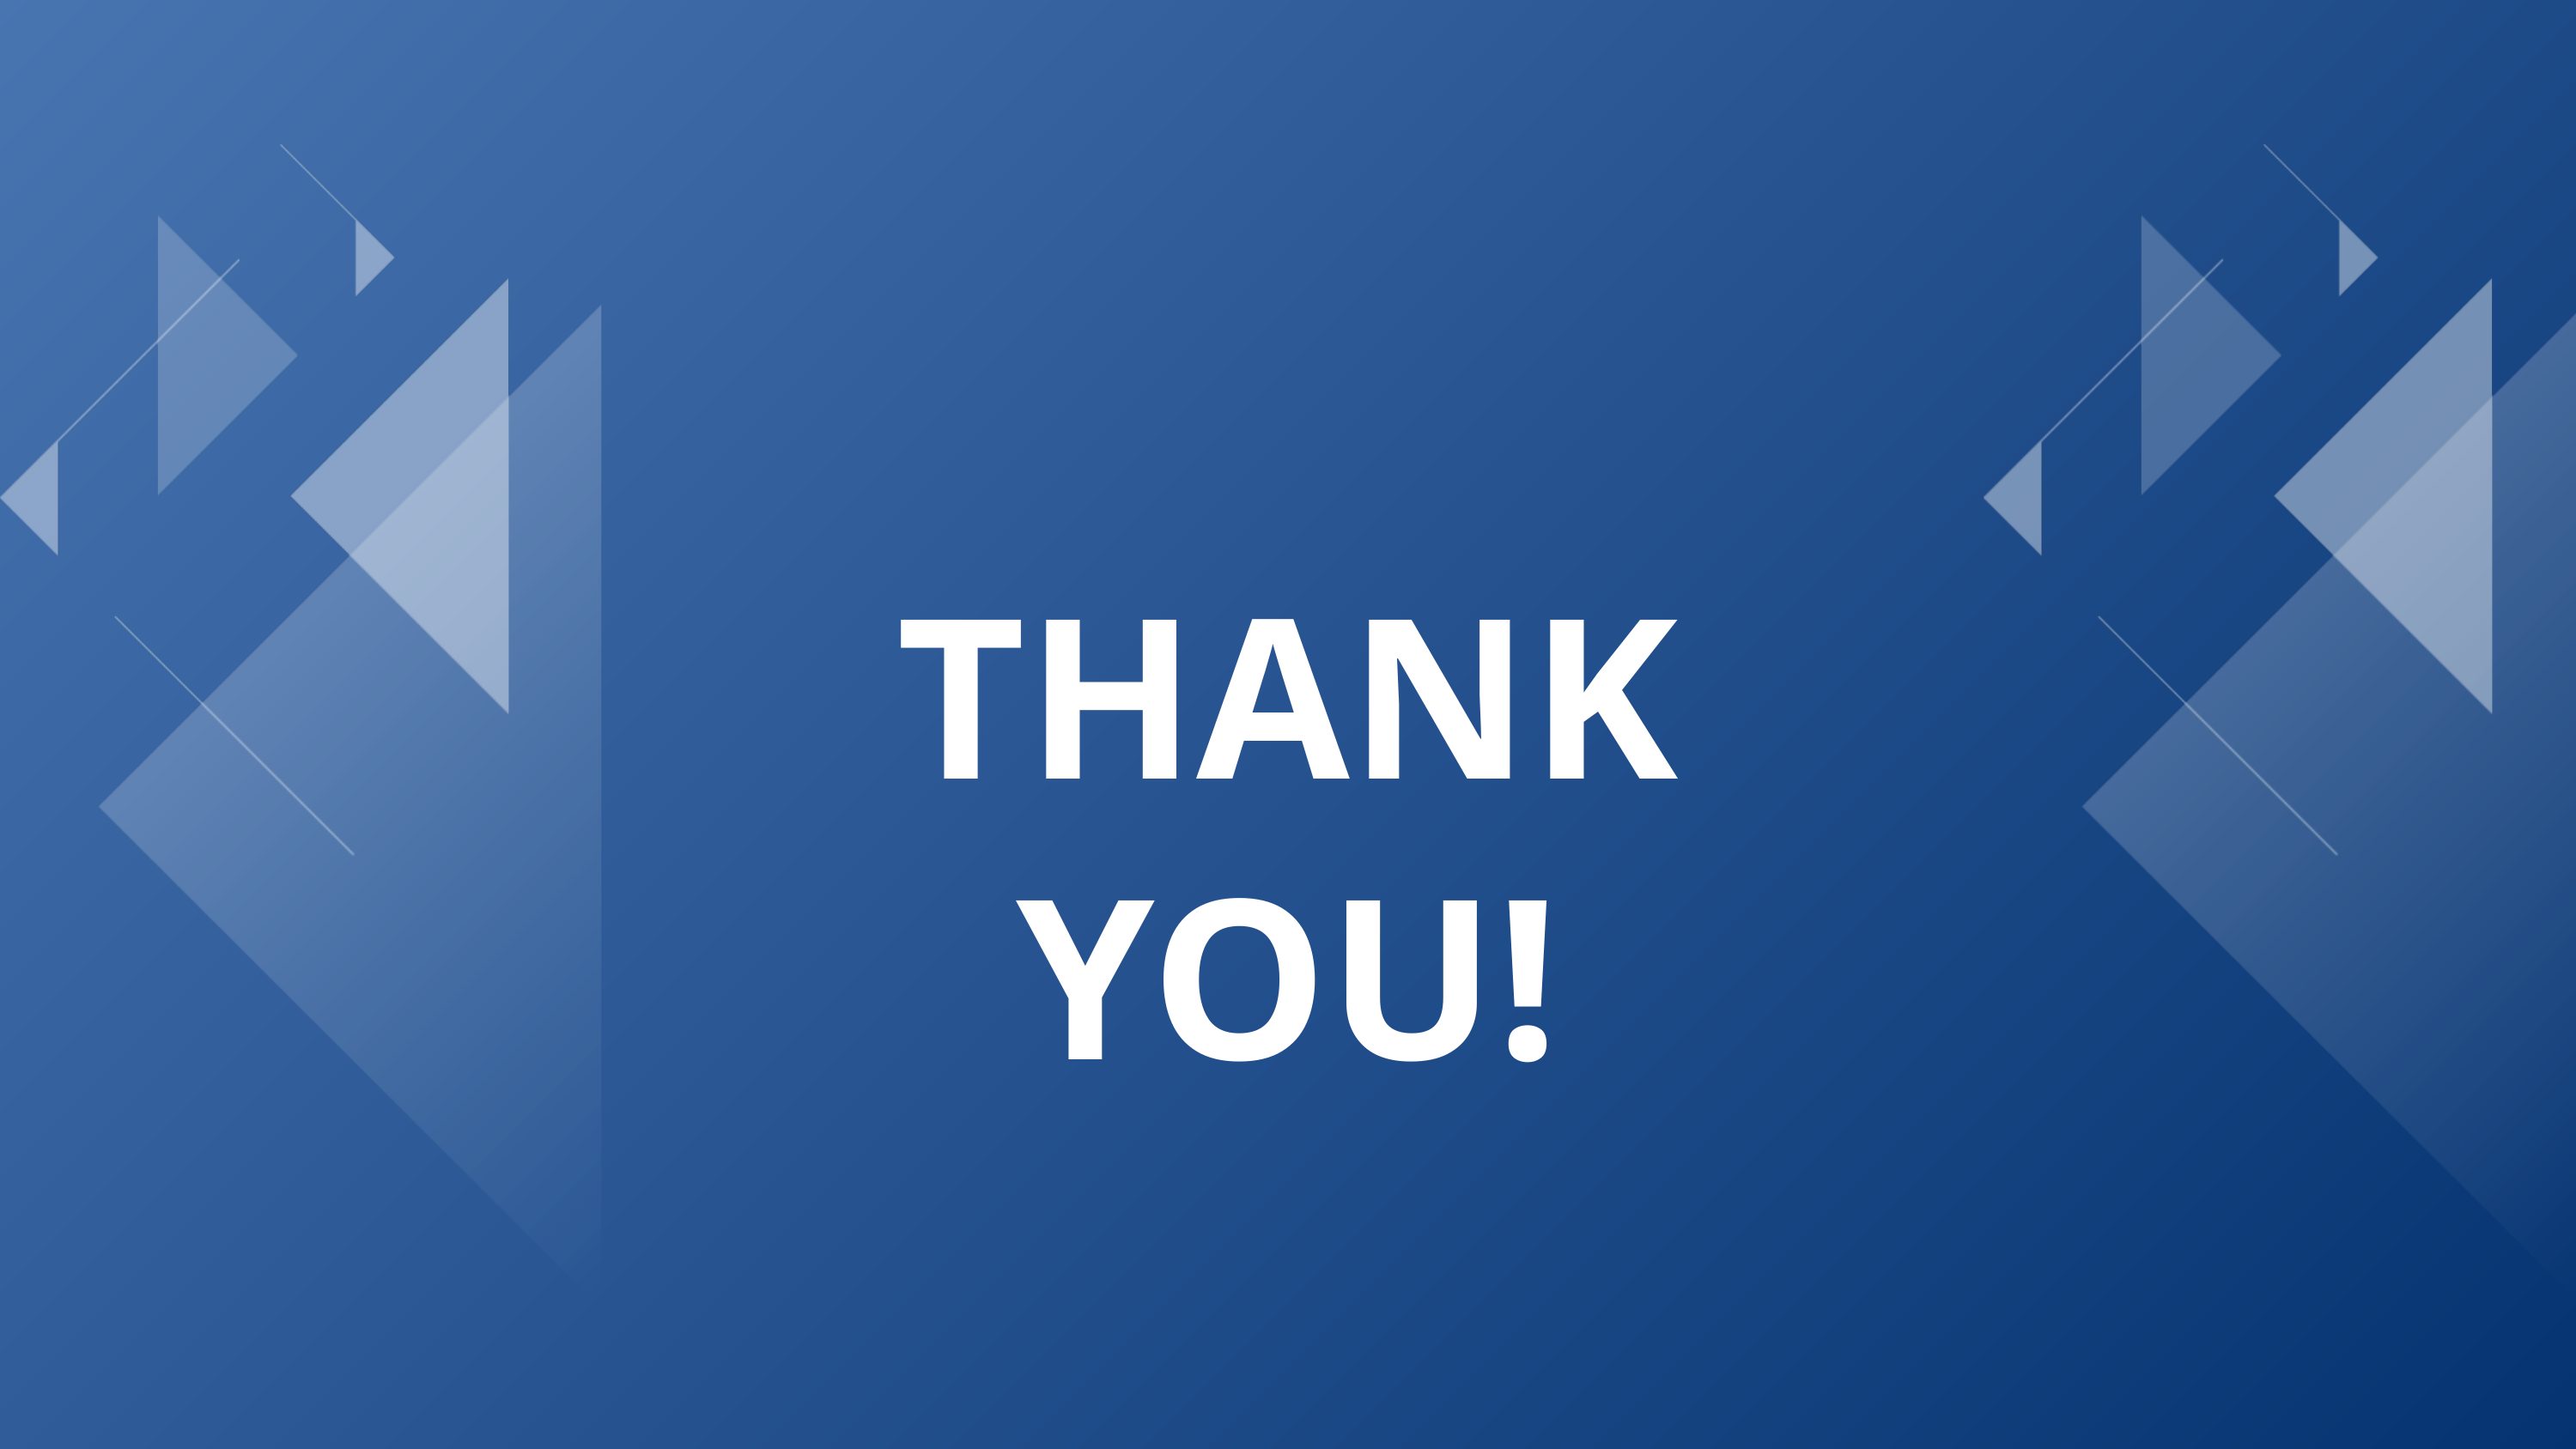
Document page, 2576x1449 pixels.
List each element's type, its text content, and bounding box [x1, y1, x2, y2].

text_box THANK YOU! [652, 543, 1924, 1104]
text_box [0, 144, 604, 1304]
text_box [1983, 144, 2576, 1304]
